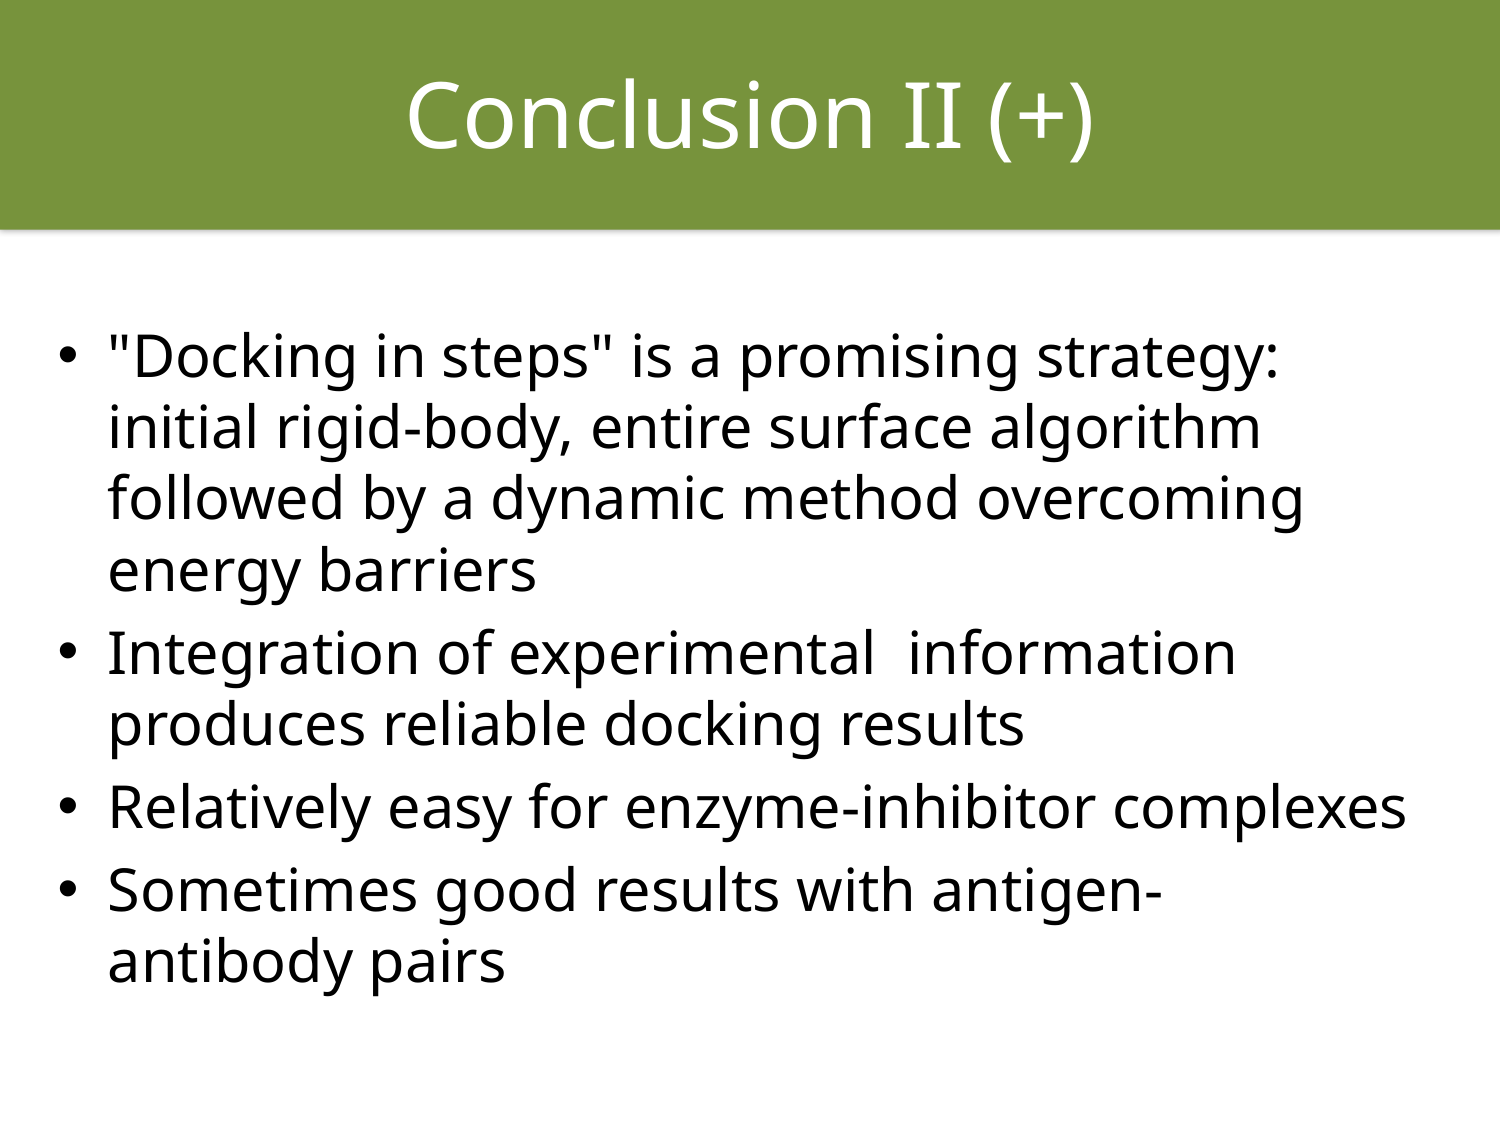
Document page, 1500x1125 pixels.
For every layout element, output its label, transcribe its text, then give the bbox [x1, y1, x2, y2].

text_box [0, 0, 1500, 230]
list "Docking in steps" is a promising strategy: initial rigid-body, entire surface algorithm followed by a dynamic method overcoming energy barriers Integration of experimental information produces reliable docking results Relatively easy for enzyme-inhibitor complexes Sometimes good results with antigen-antibody pairs [42, 310, 1425, 1053]
title Conclusion II (+) [75, 18, 1425, 206]
